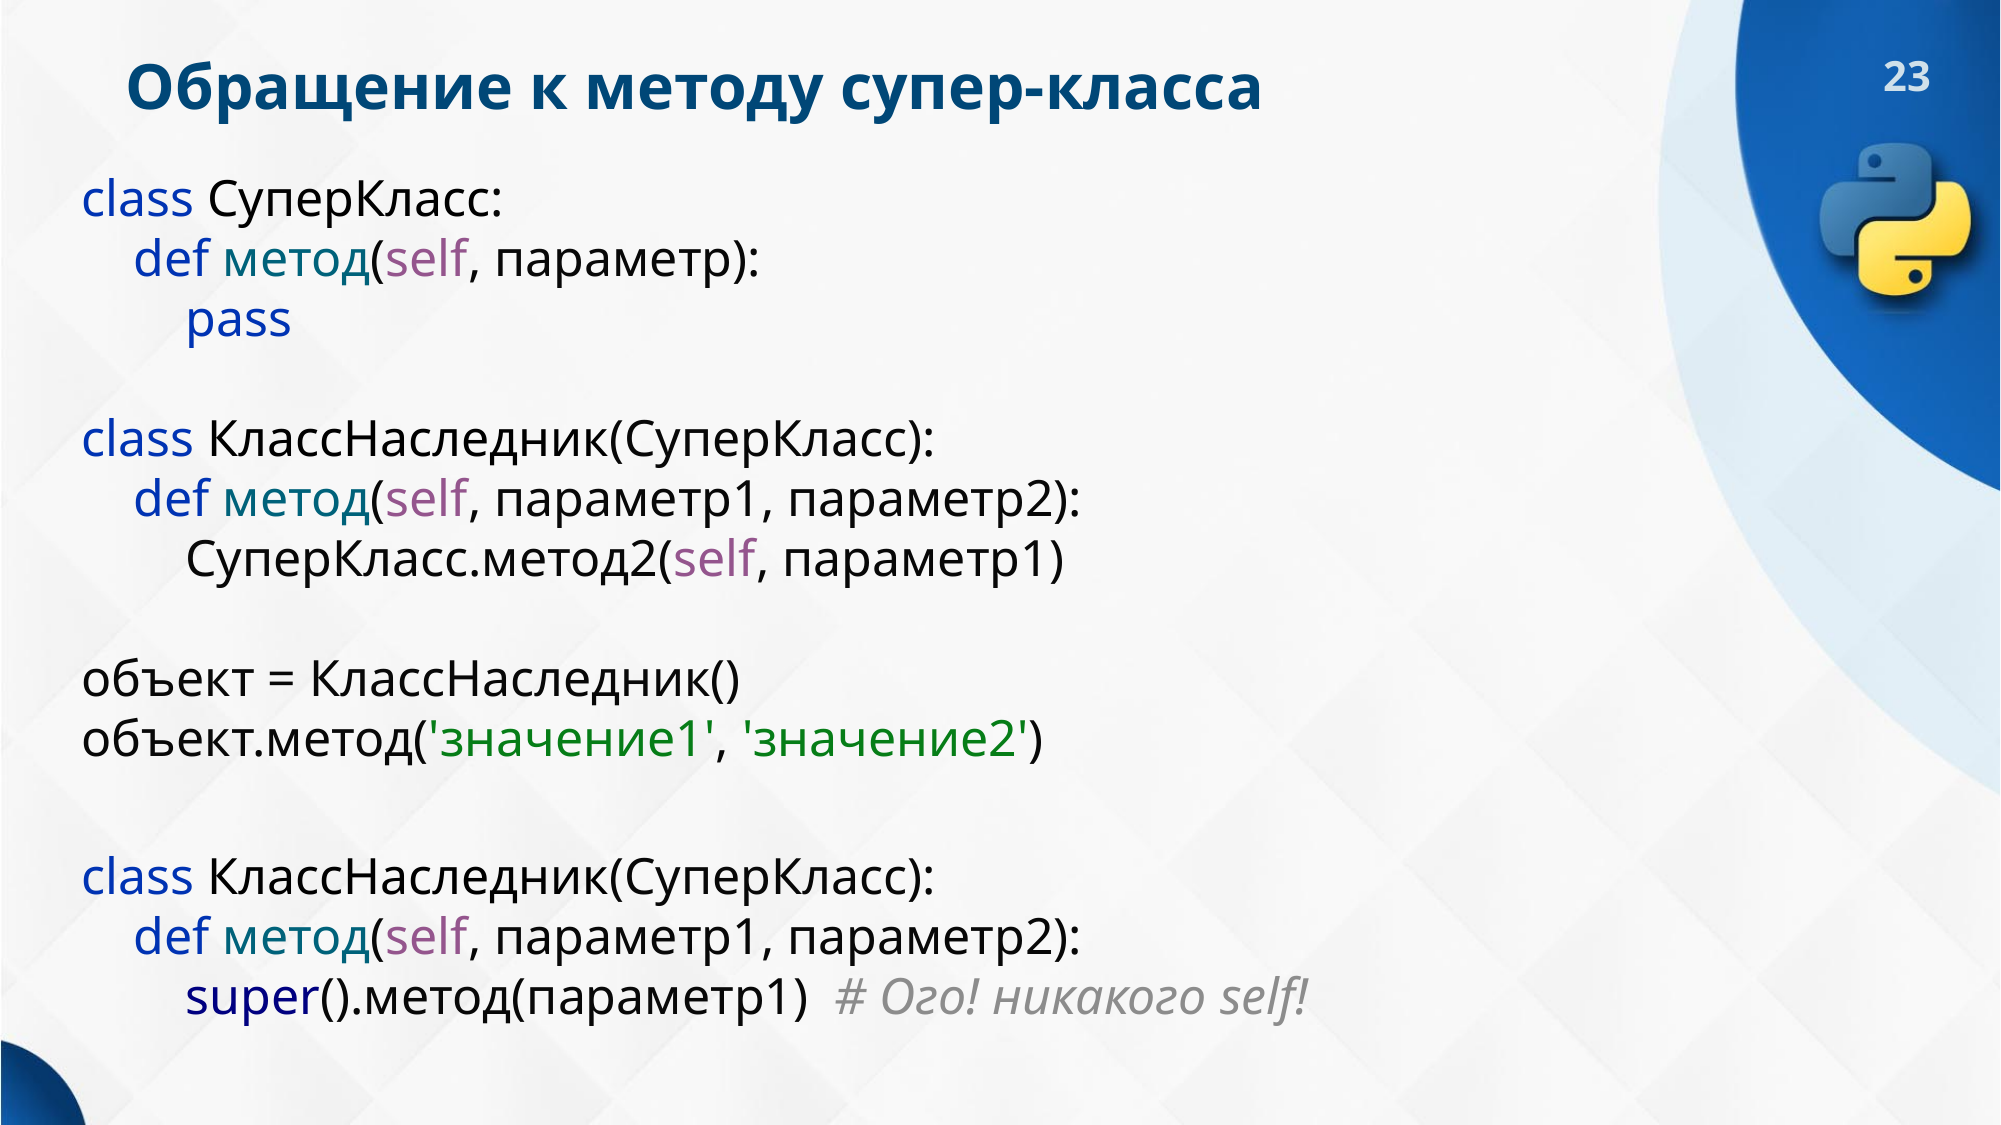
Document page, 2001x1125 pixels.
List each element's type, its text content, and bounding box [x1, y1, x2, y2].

title Обращение к методу супер-класса [111, 39, 1598, 134]
picture [0, 0, 2001, 1125]
text_box class СуперКласс: def метод(self, параметр): pass class КлассНаследник(СуперКласс): def метод(self, параметр1, параметр2): СуперКласс.метод2(self, параметр1) объект = КлассНаследник() объект.метод('значение1', 'значение2') [66, 158, 1153, 774]
text_box class КлассНаследник(СуперКласс): def метод(self, параметр1, параметр2): super().метод(параметр1) # Ого! никакого self! [66, 837, 1517, 1032]
